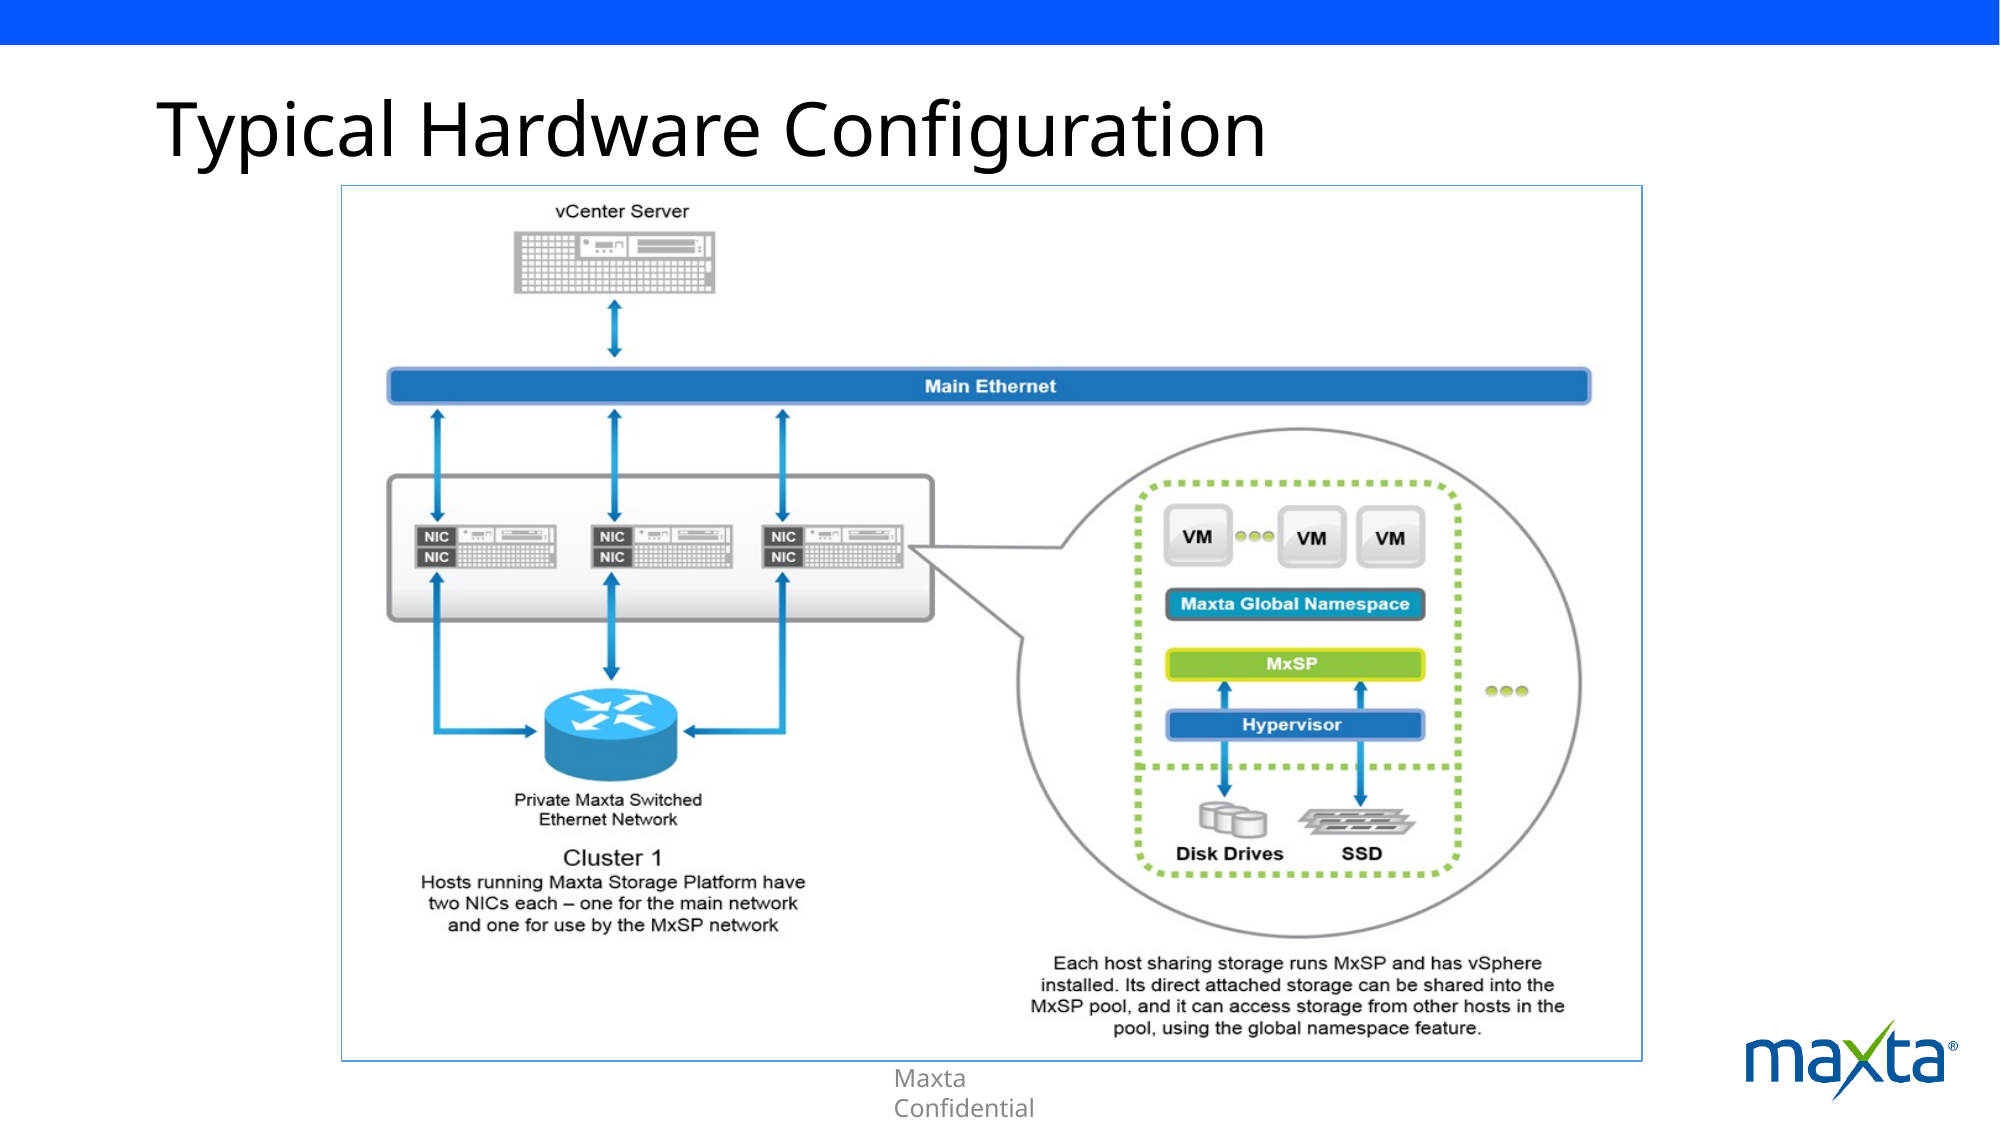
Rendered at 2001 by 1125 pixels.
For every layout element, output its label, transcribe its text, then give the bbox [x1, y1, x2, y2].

picture [342, 186, 1642, 1061]
text_box Maxta Confidential [891, 1062, 1107, 1095]
picture [1741, 1016, 1961, 1103]
title Typical Hardware Configuration [142, 60, 1858, 204]
